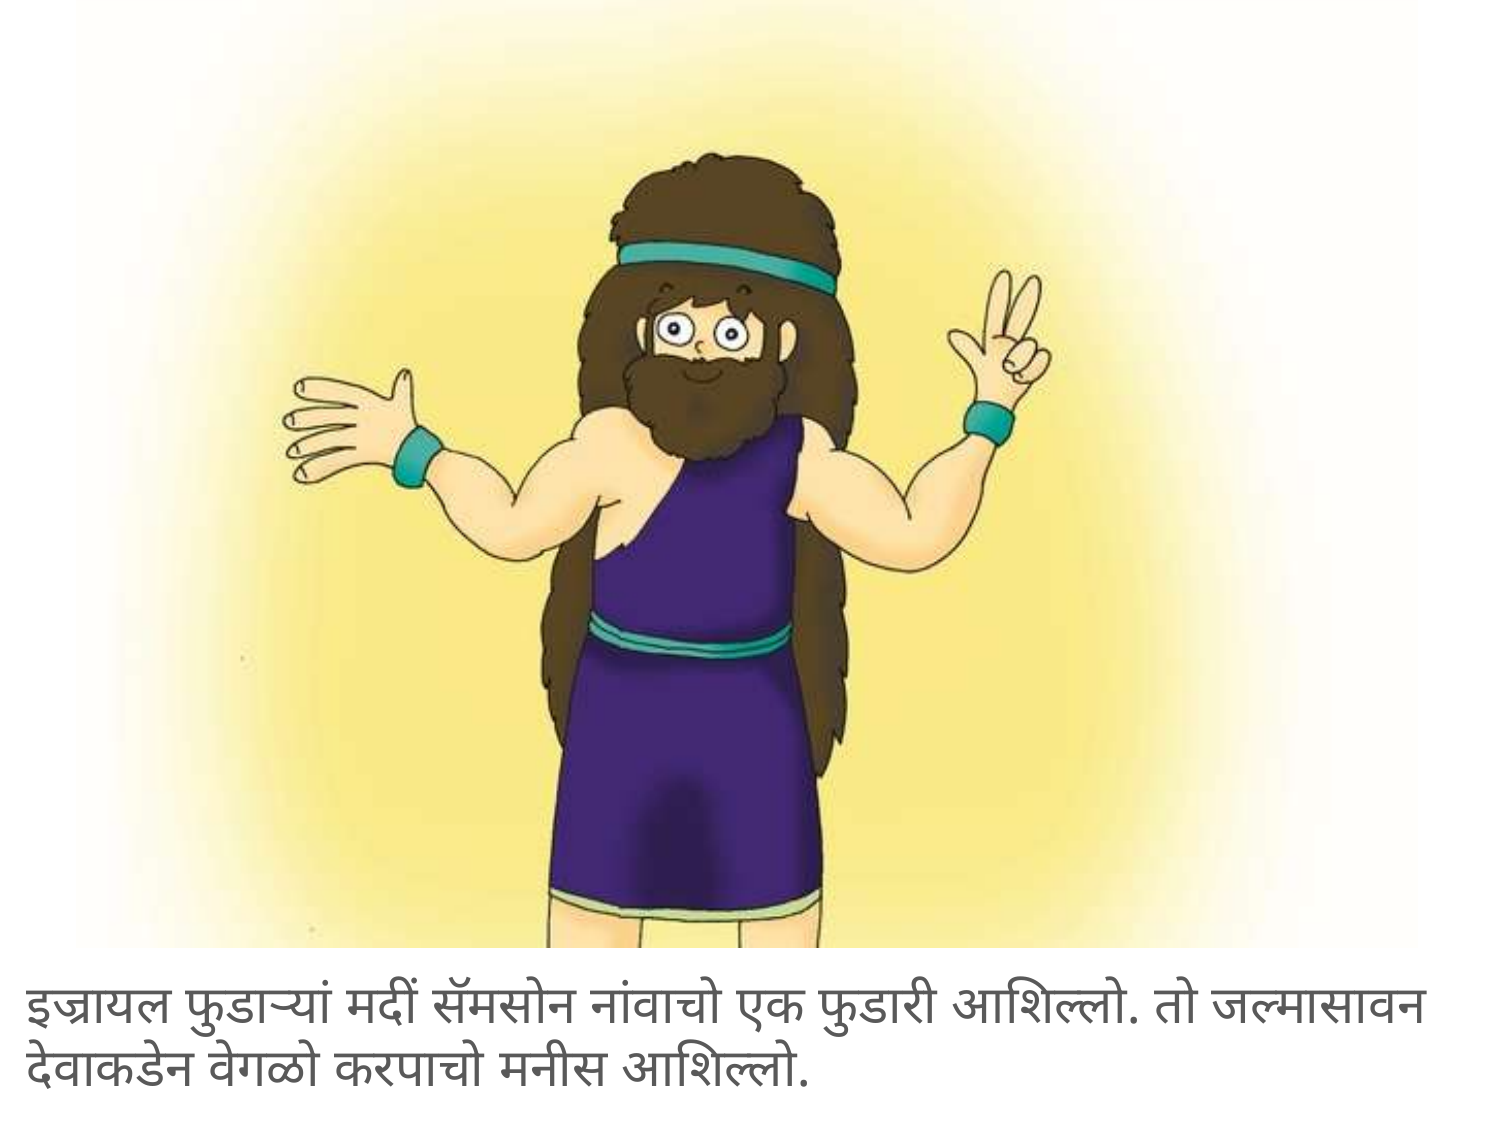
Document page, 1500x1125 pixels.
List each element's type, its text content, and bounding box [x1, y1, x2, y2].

text_box इज्रायल फुडाऱ्यां मदीं सॅमसोन नांवाचो एक फुडारी आशिल्लो. तो जल्मासावन देवाकडेन वेगळो करपाचो मनीस आशिल्लो. [11, 964, 1483, 1104]
picture [76, 0, 1418, 948]
